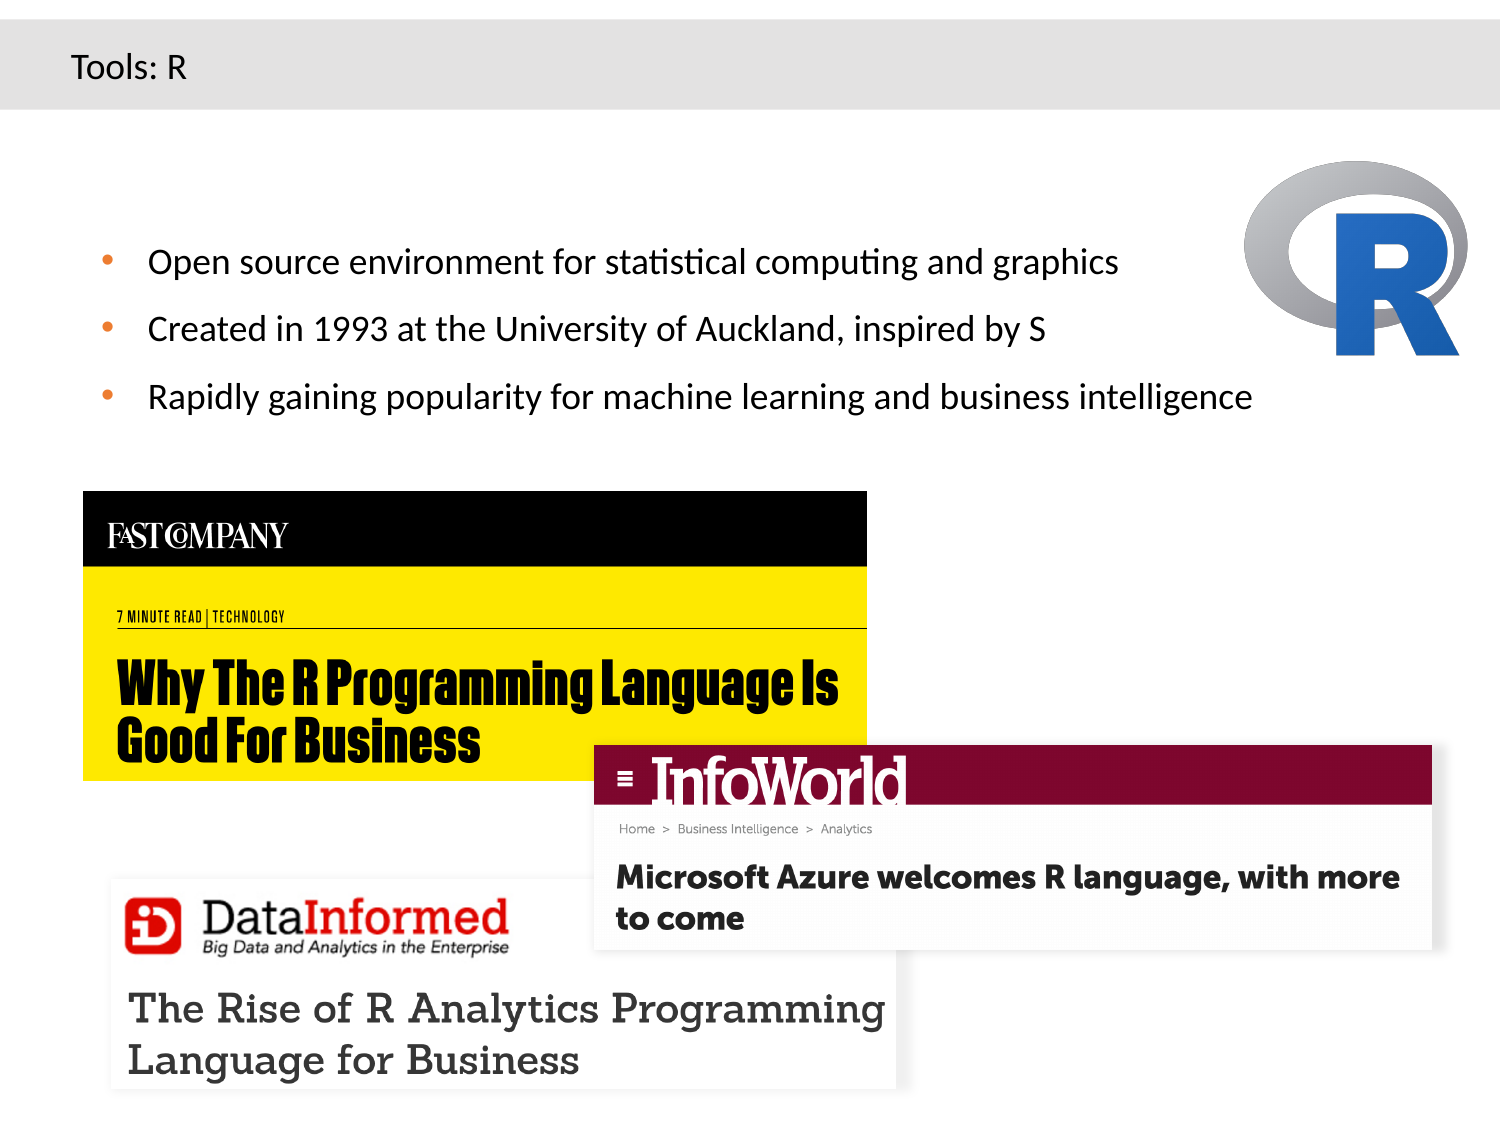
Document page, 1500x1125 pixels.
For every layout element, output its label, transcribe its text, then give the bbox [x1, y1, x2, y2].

picture [83, 491, 1432, 1089]
text_box Tools: R [0, 19, 1500, 110]
text_box Open source environment for statistical computing and graphics Created in 1993 at the University of Auckland, inspired by S Rapidly gaining popularity for machine learning and business intelligence [86, 206, 1389, 537]
picture [1244, 160, 1468, 356]
